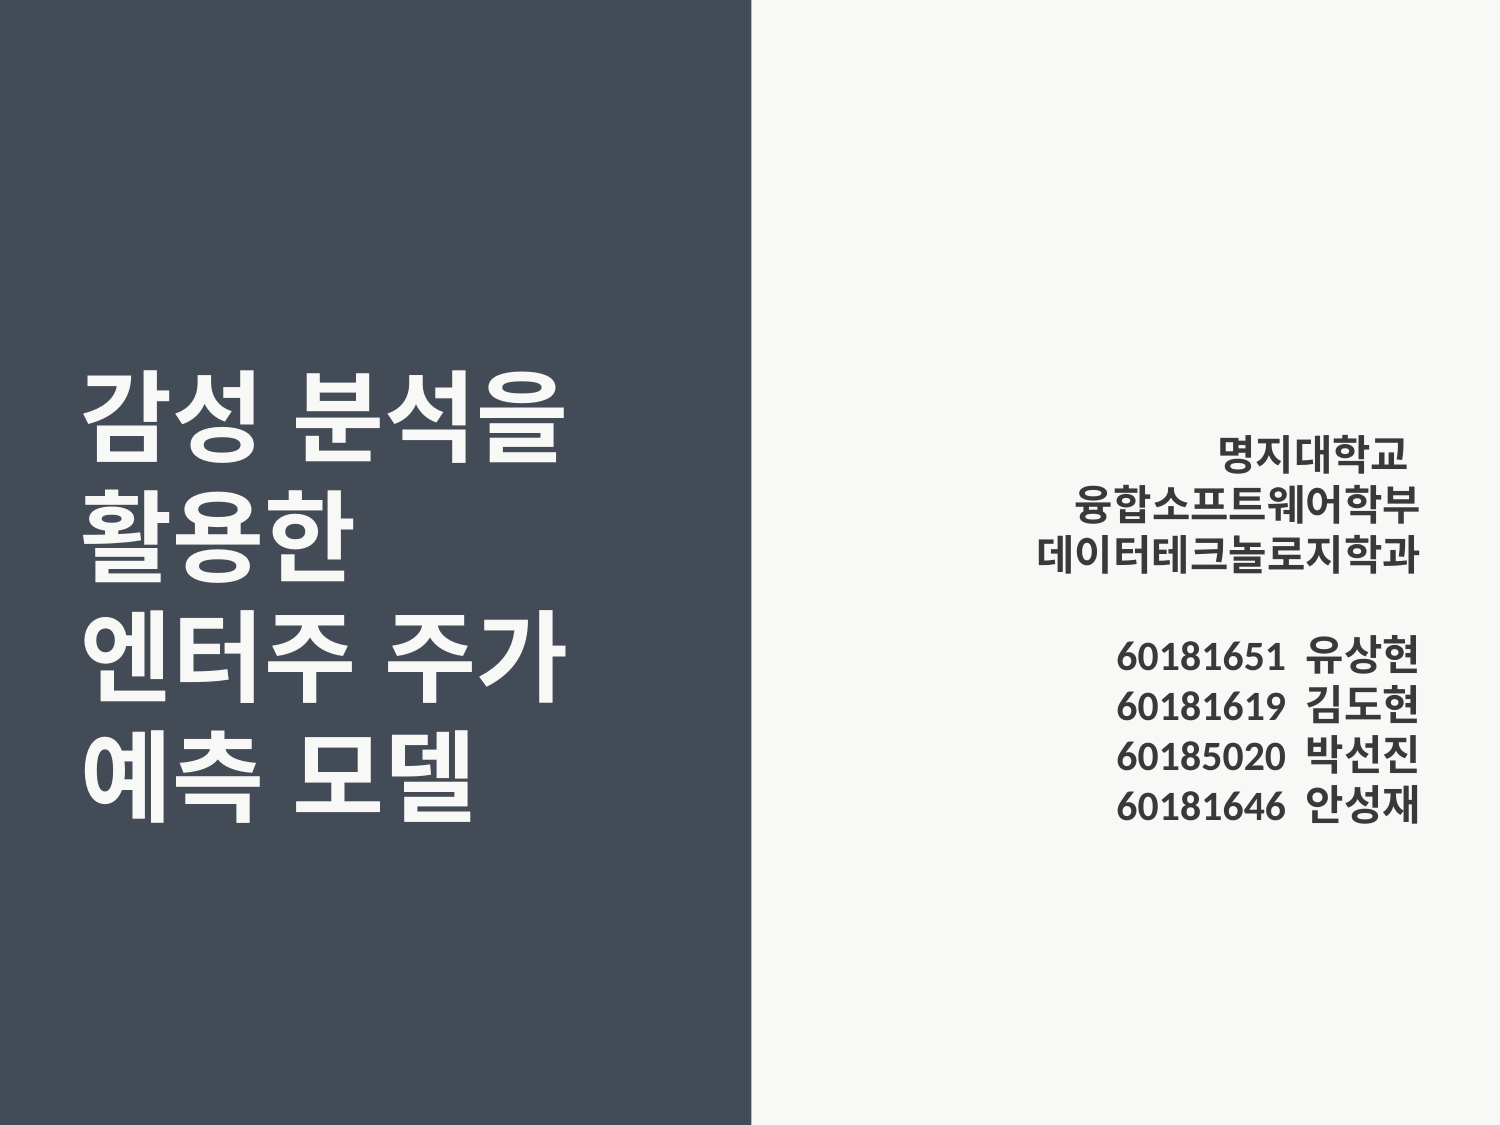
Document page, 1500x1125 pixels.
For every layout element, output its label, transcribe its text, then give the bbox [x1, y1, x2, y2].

text_box [0, 0, 752, 1125]
text_box 감성 분석을 활용한 엔터주 주가 예측 모델 [65, 347, 612, 842]
text_box 명지대학교 융합소프트웨어학부 데이터테크놀로지학과 60181651 유상현 60181619 김도현 60185020 박선진 60181646 안성재 [946, 421, 1437, 837]
